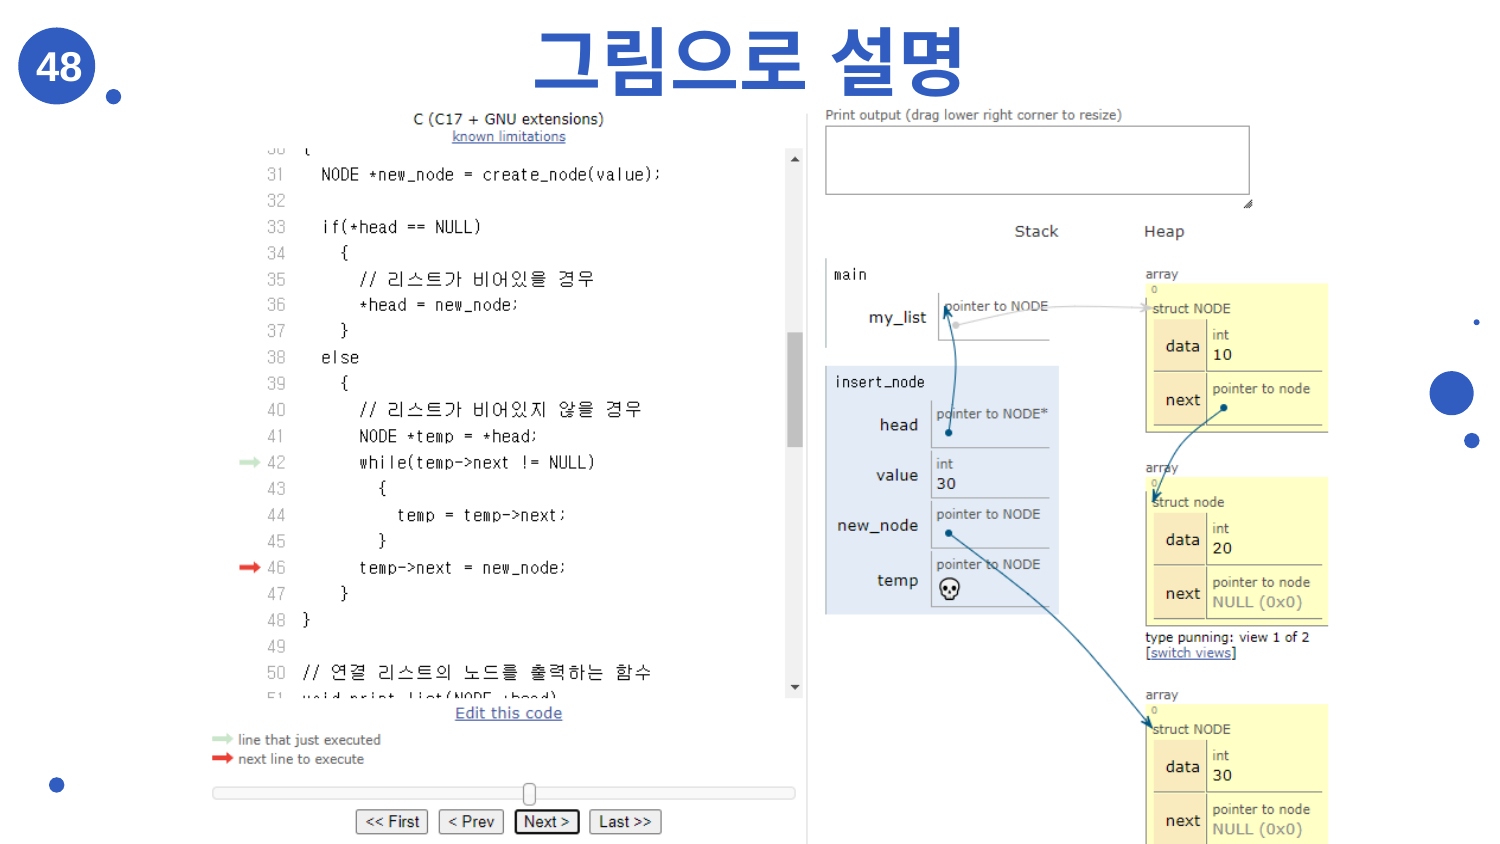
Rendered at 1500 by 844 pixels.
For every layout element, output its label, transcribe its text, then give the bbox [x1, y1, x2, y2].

title 그림으로 설명 [112, 0, 1388, 94]
text_box 48 [21, 32, 98, 98]
text_box [171, 96, 1367, 844]
